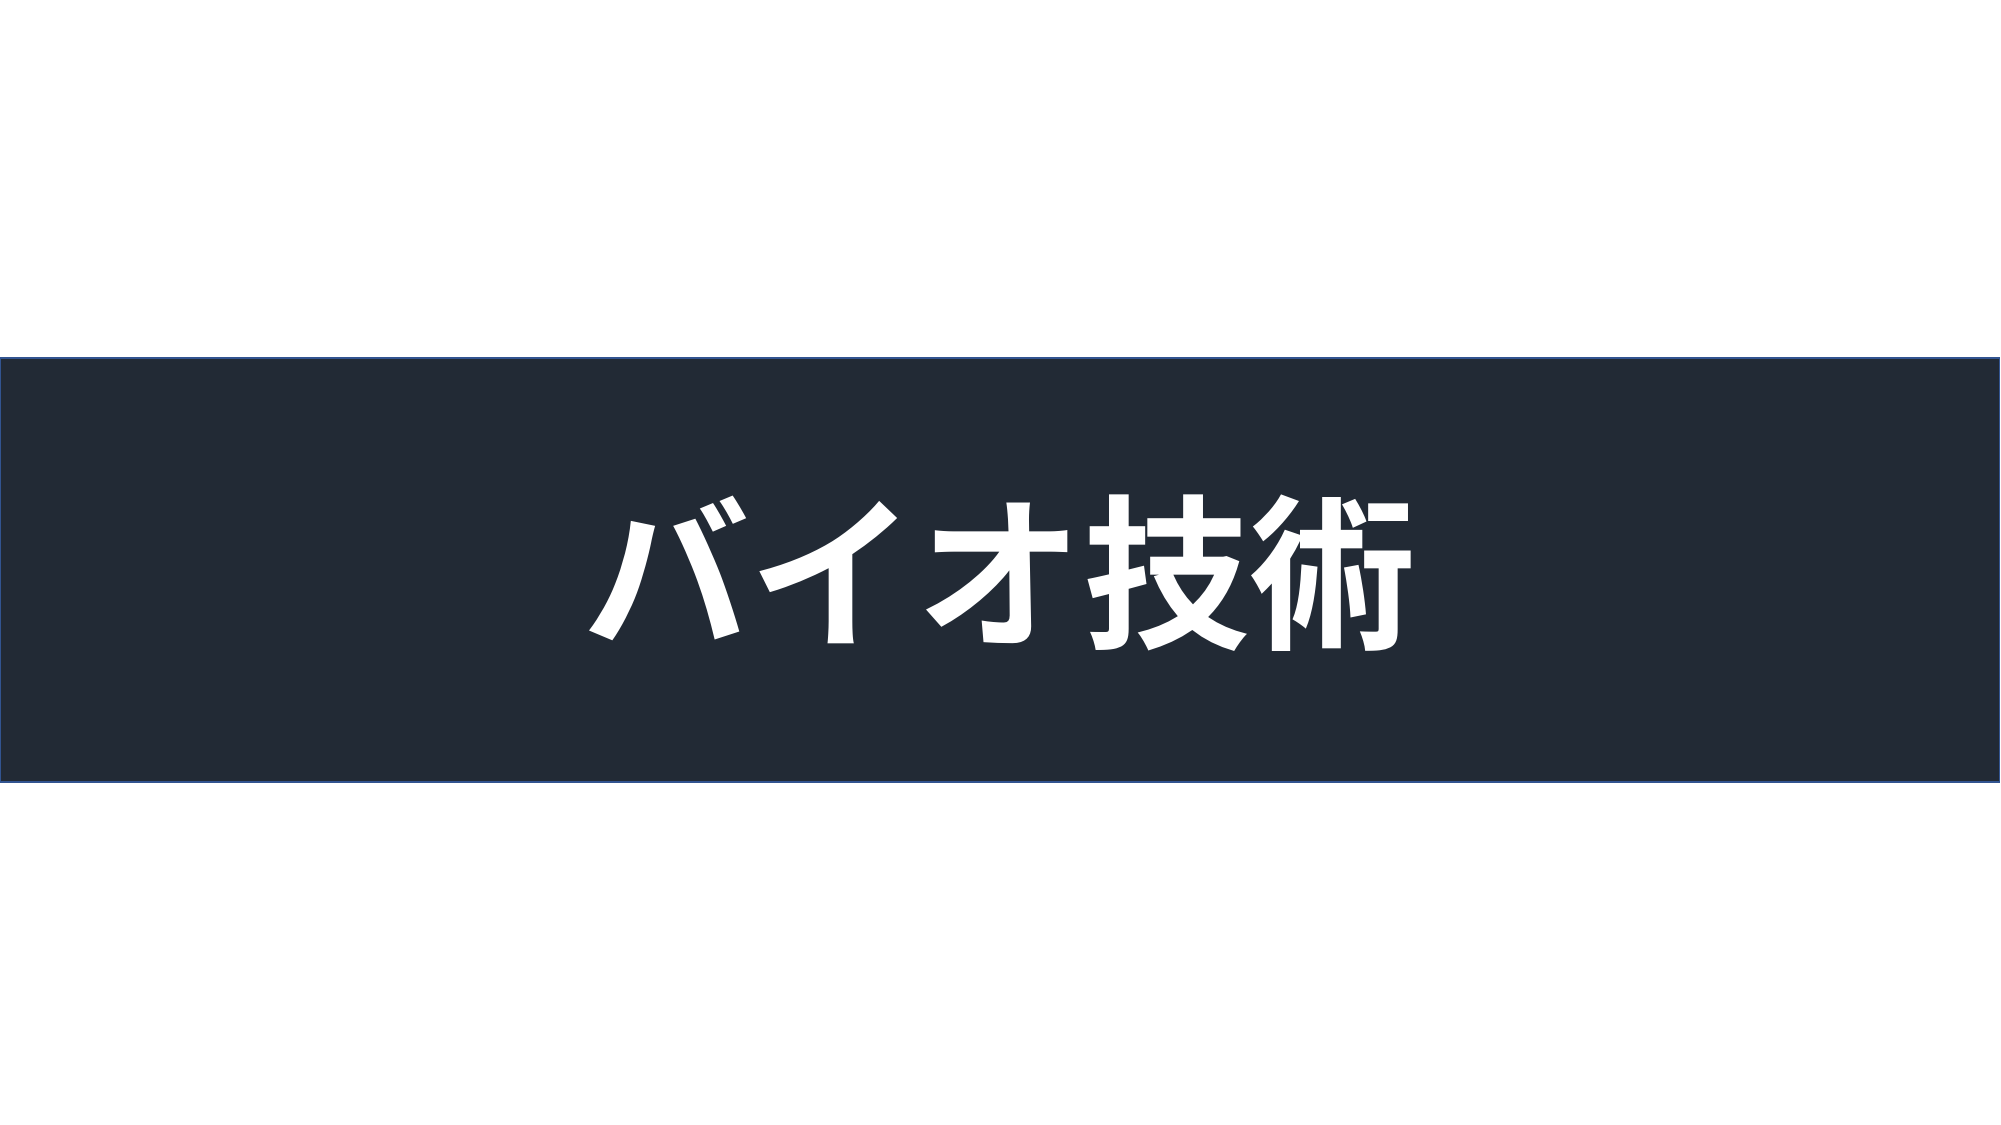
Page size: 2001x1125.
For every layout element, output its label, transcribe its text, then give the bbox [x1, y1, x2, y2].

text_box バイオ技術 [0, 357, 2000, 783]
